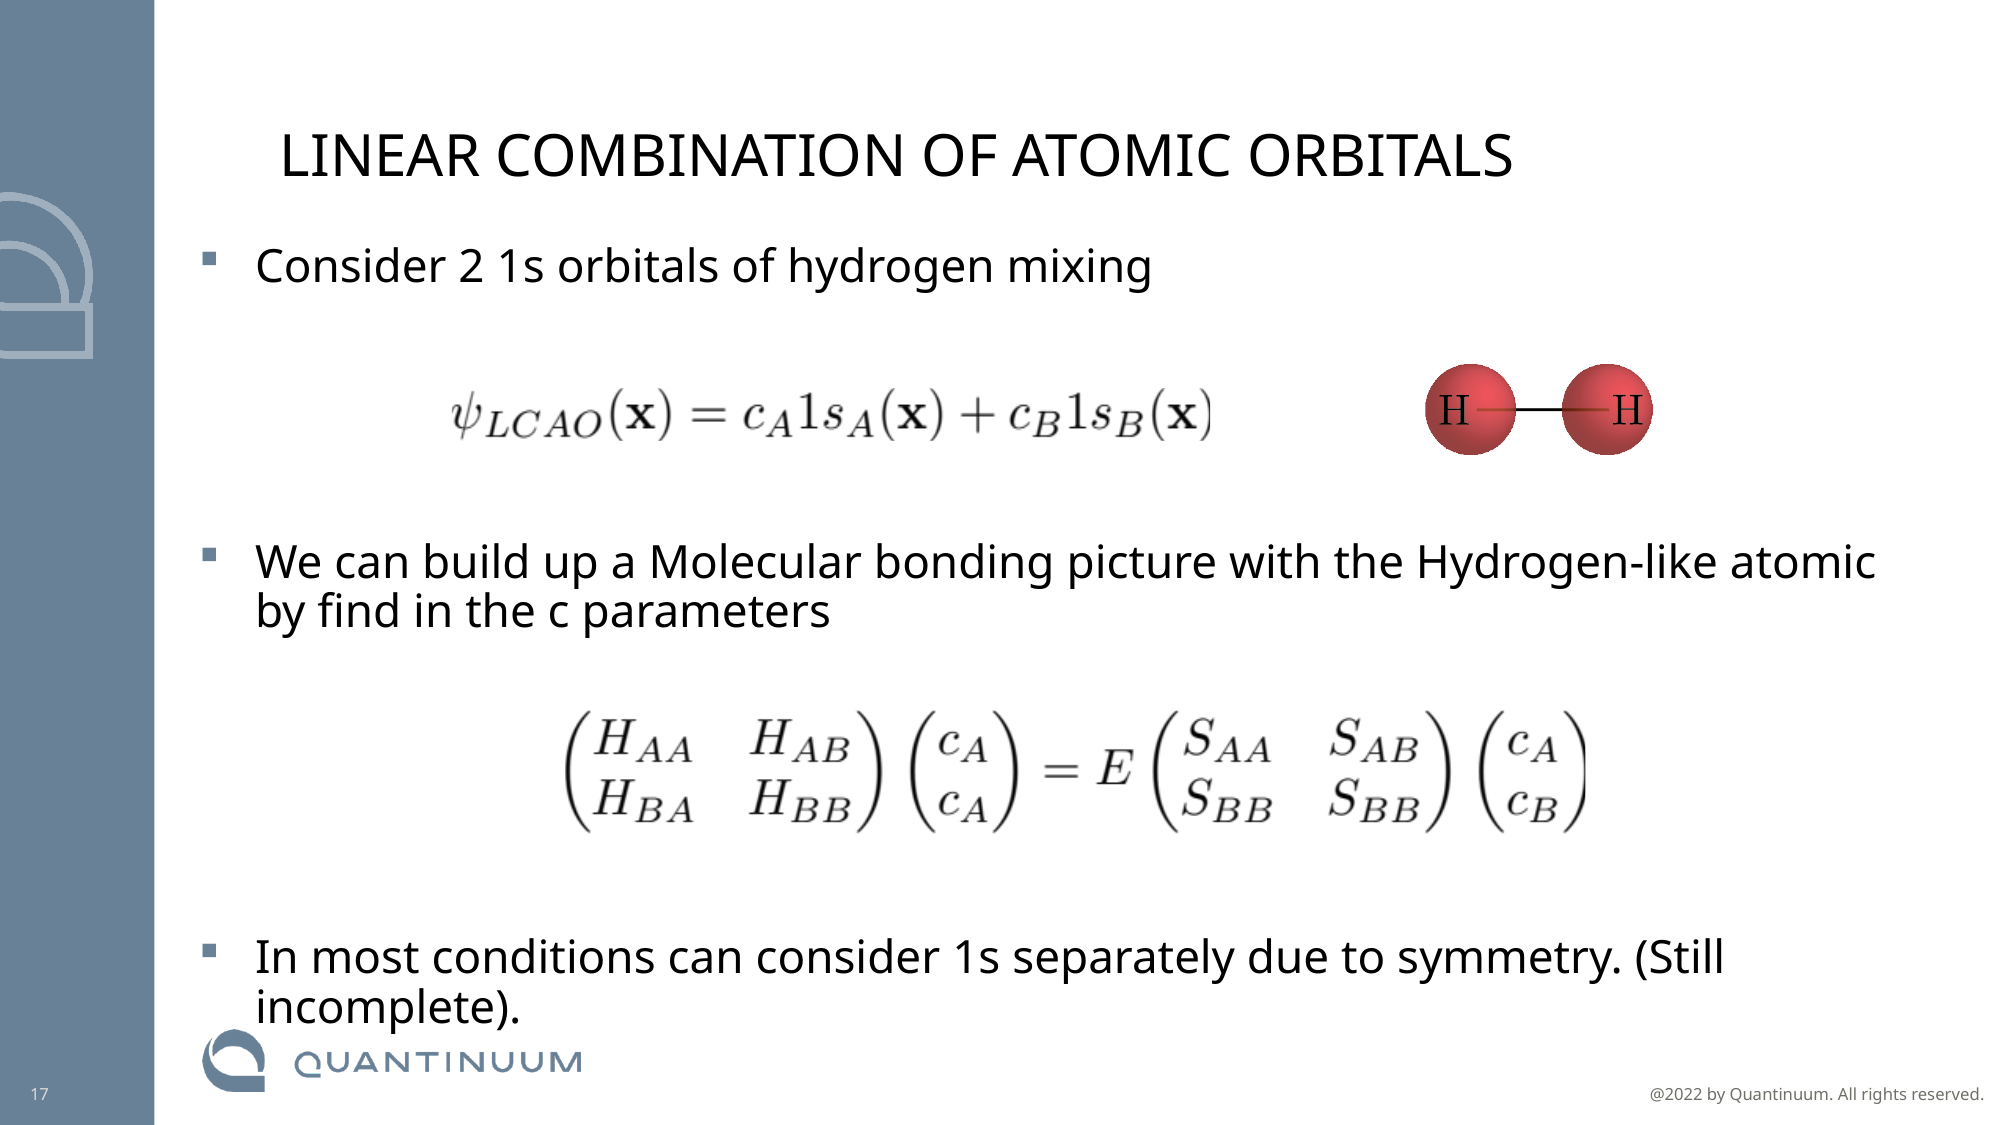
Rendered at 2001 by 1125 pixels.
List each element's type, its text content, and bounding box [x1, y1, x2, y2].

title Linear combination of Atomic Orbitals [249, 84, 1900, 179]
picture [451, 388, 1211, 441]
picture [202, 1029, 581, 1092]
list [249, 258, 1900, 266]
text_box Consider 2 1s orbitals of hydrogen mixing We can build up a Molecular bonding picture with the Hydrogen-like atomic by find in the c parameters In most conditions can consider 1s separately due to symmetry. (Still incomplete). [183, 179, 1908, 258]
footer @2022 by Quantinuum. All rights reserved. [1532, 1065, 2000, 1125]
picture [1425, 321, 1671, 479]
slide_number 17 [0, 1065, 168, 1125]
picture [564, 710, 1586, 834]
